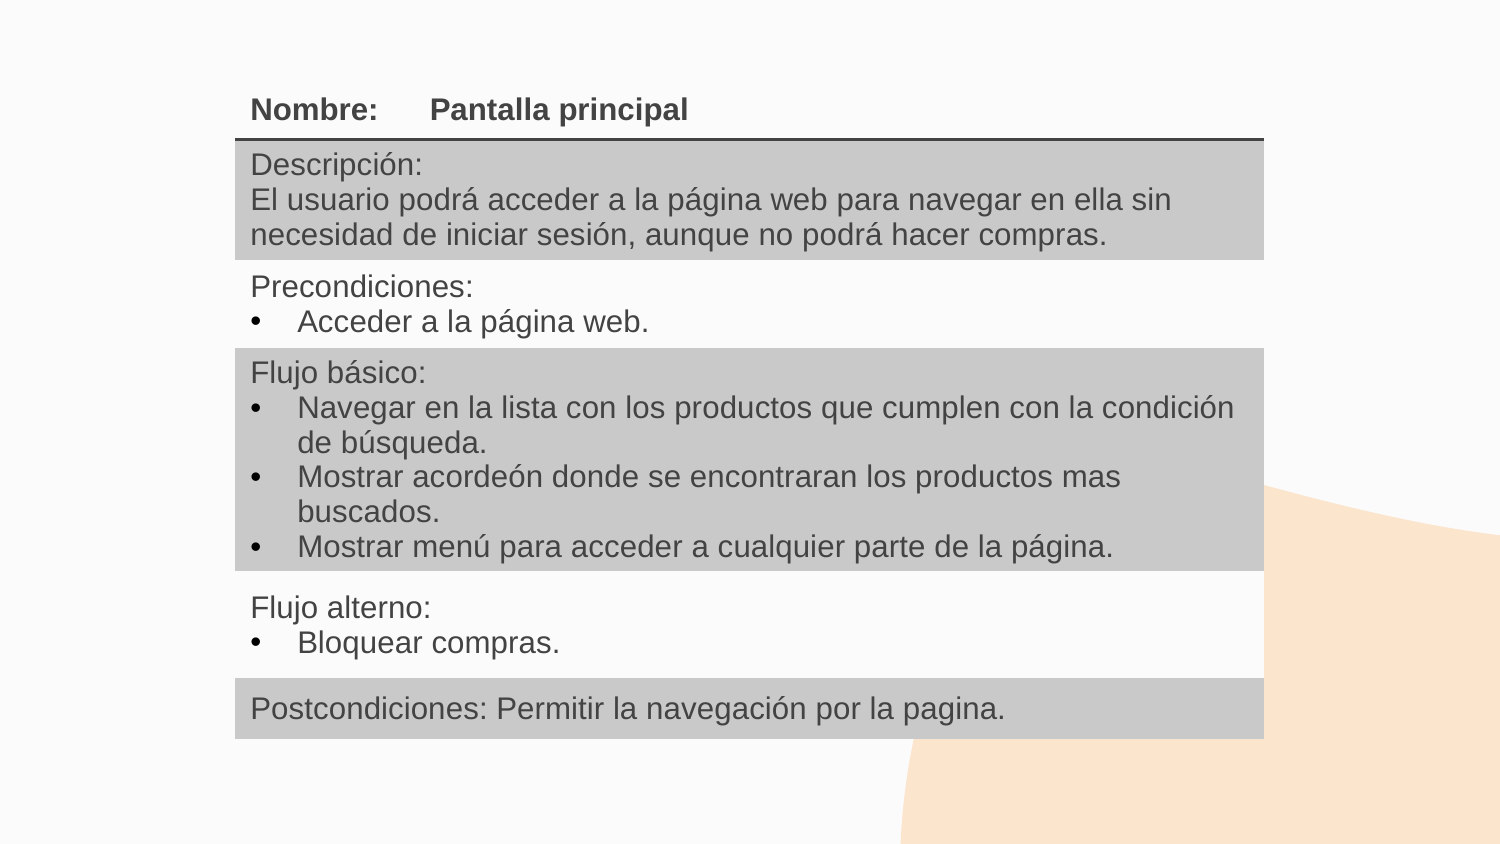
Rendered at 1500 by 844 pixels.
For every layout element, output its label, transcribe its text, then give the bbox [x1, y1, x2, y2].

table_cell Flujo alterno: Bloquear compras. [235, 571, 1264, 678]
table_cell Precondiciones: Acceder a la página web. [235, 260, 1264, 348]
table_cell Descripción: El usuario podrá acceder a la página web para navegar en ella sin necesidad de iniciar sesión, aunque no podrá hacer compras. [235, 141, 1264, 260]
table_header Pantalla principal [415, 79, 1264, 138]
table_cell Flujo básico: Navegar en la lista con los productos que cumplen con la condición de búsqueda. Mostrar acordeón donde se encontraran los productos mas buscados. Mostrar menú para acceder a cualquier parte de la página. [235, 348, 1264, 571]
table_cell Postcondiciones: Permitir la navegación por la pagina. [235, 678, 1264, 739]
table_header Nombre: [235, 79, 415, 138]
